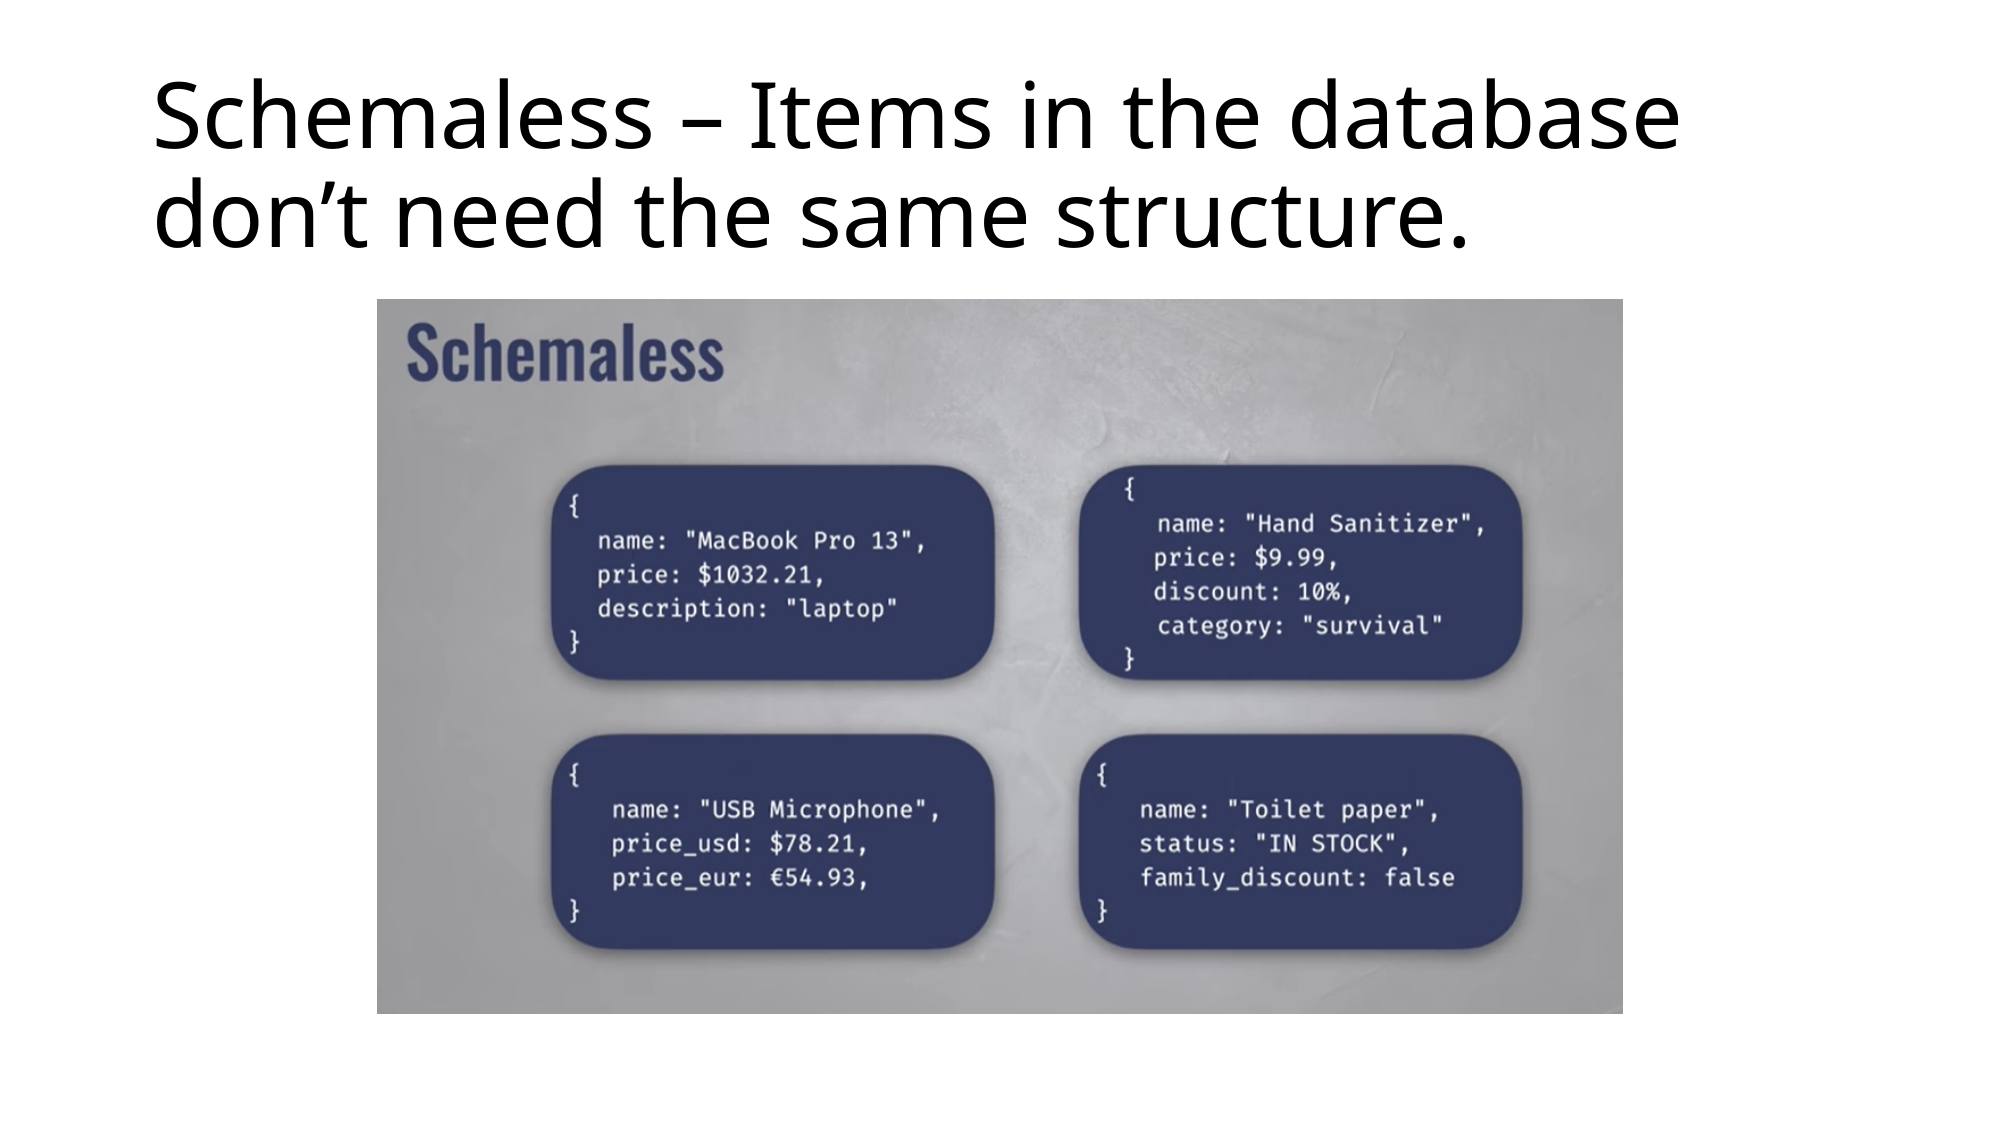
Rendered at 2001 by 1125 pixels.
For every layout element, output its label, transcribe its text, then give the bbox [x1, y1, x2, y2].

title Schemaless – Items in the database don’t need the same structure. [137, 59, 1863, 278]
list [377, 299, 1623, 1014]
